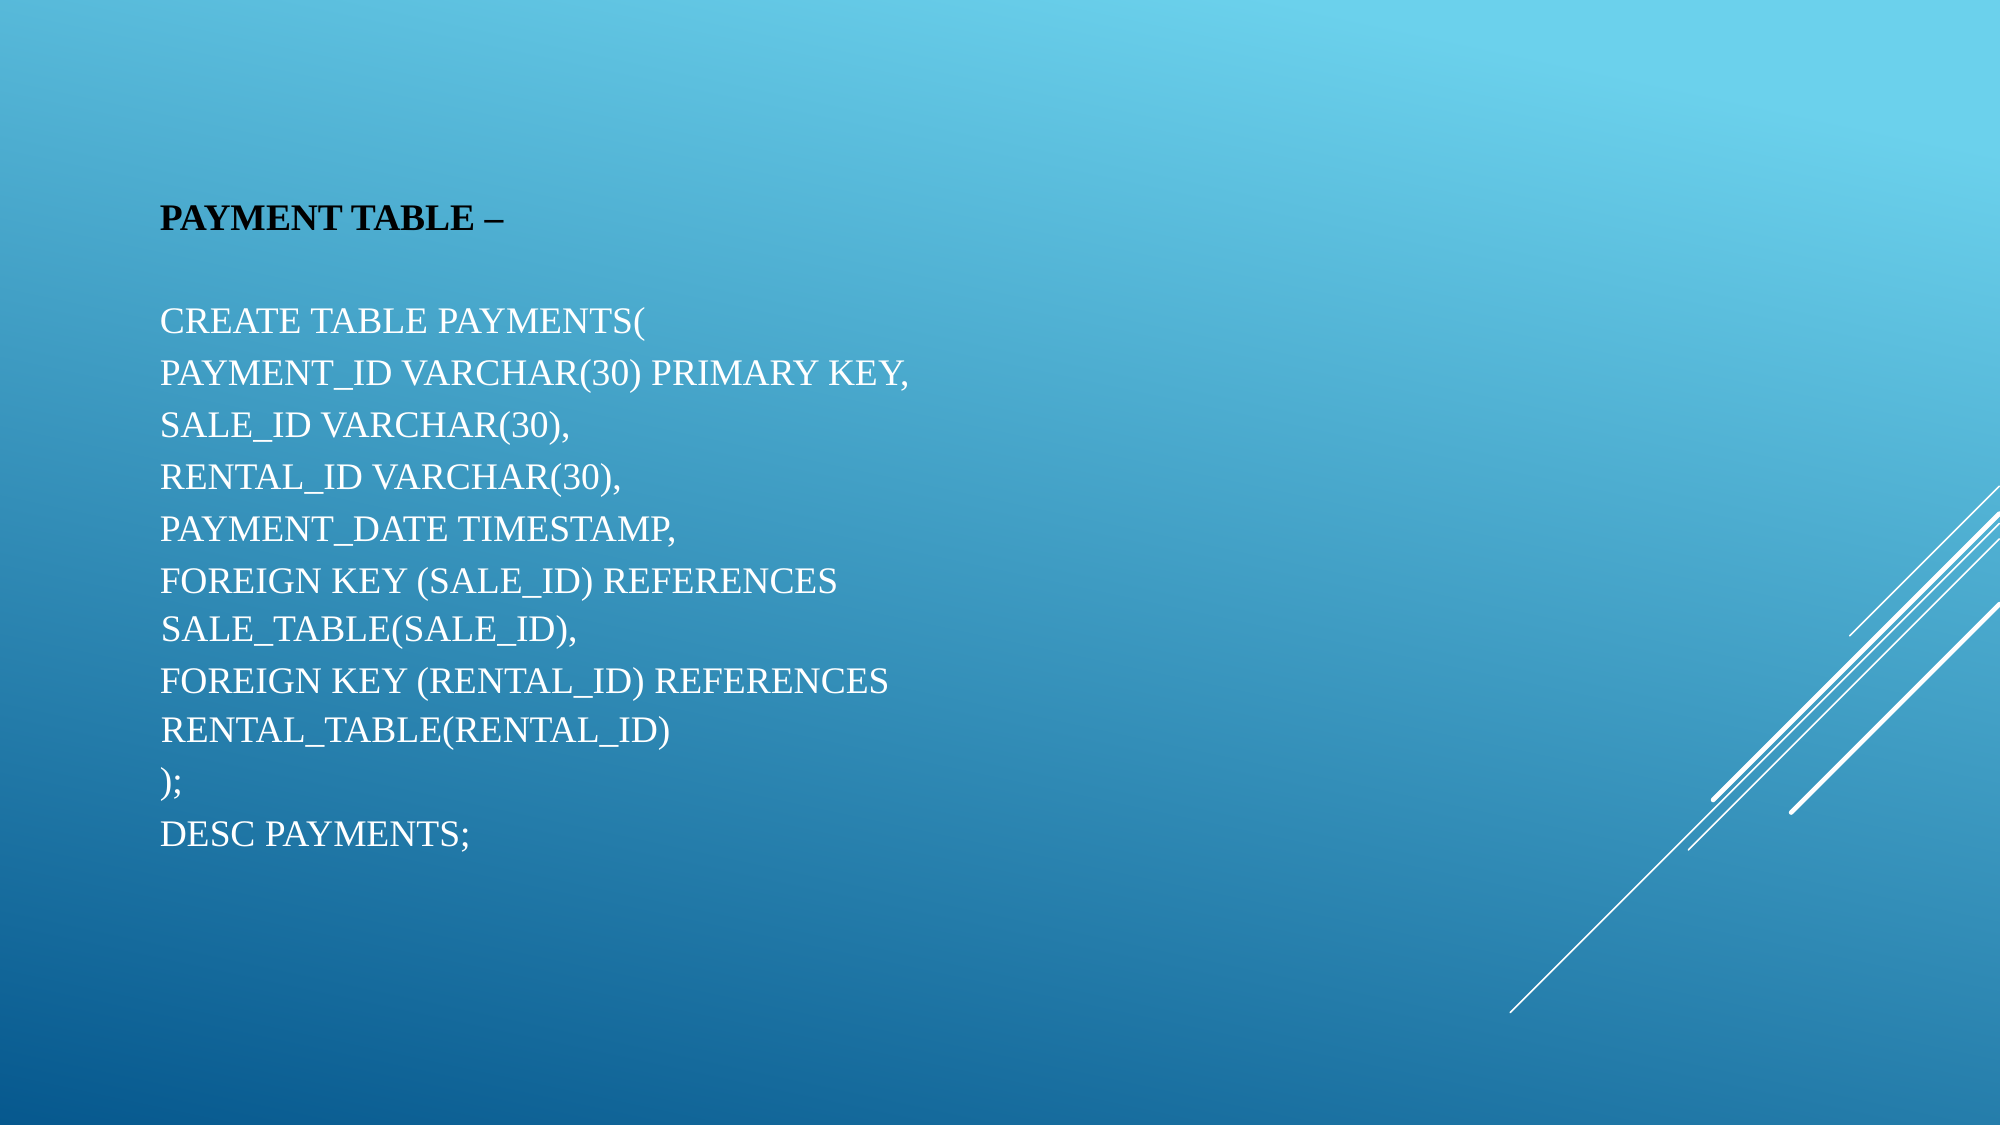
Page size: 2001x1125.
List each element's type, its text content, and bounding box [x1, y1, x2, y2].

text_box PAYMENT TABLE – CREATE TABLE PAYMENTS( PAYMENT_ID VARCHAR(30) PRIMARY KEY, SALE_ID VARCHAR(30), RENTAL_ID VARCHAR(30), PAYMENT_DATE TIMESTAMP, FOREIGN KEY (SALE_ID) REFERENCES SALE_TABLE(SALE_ID), FOREIGN KEY (RENTAL_ID) REFERENCES RENTAL_TABLE(RENTAL_ID) ); DESC PAYMENTS; [39, 182, 973, 910]
